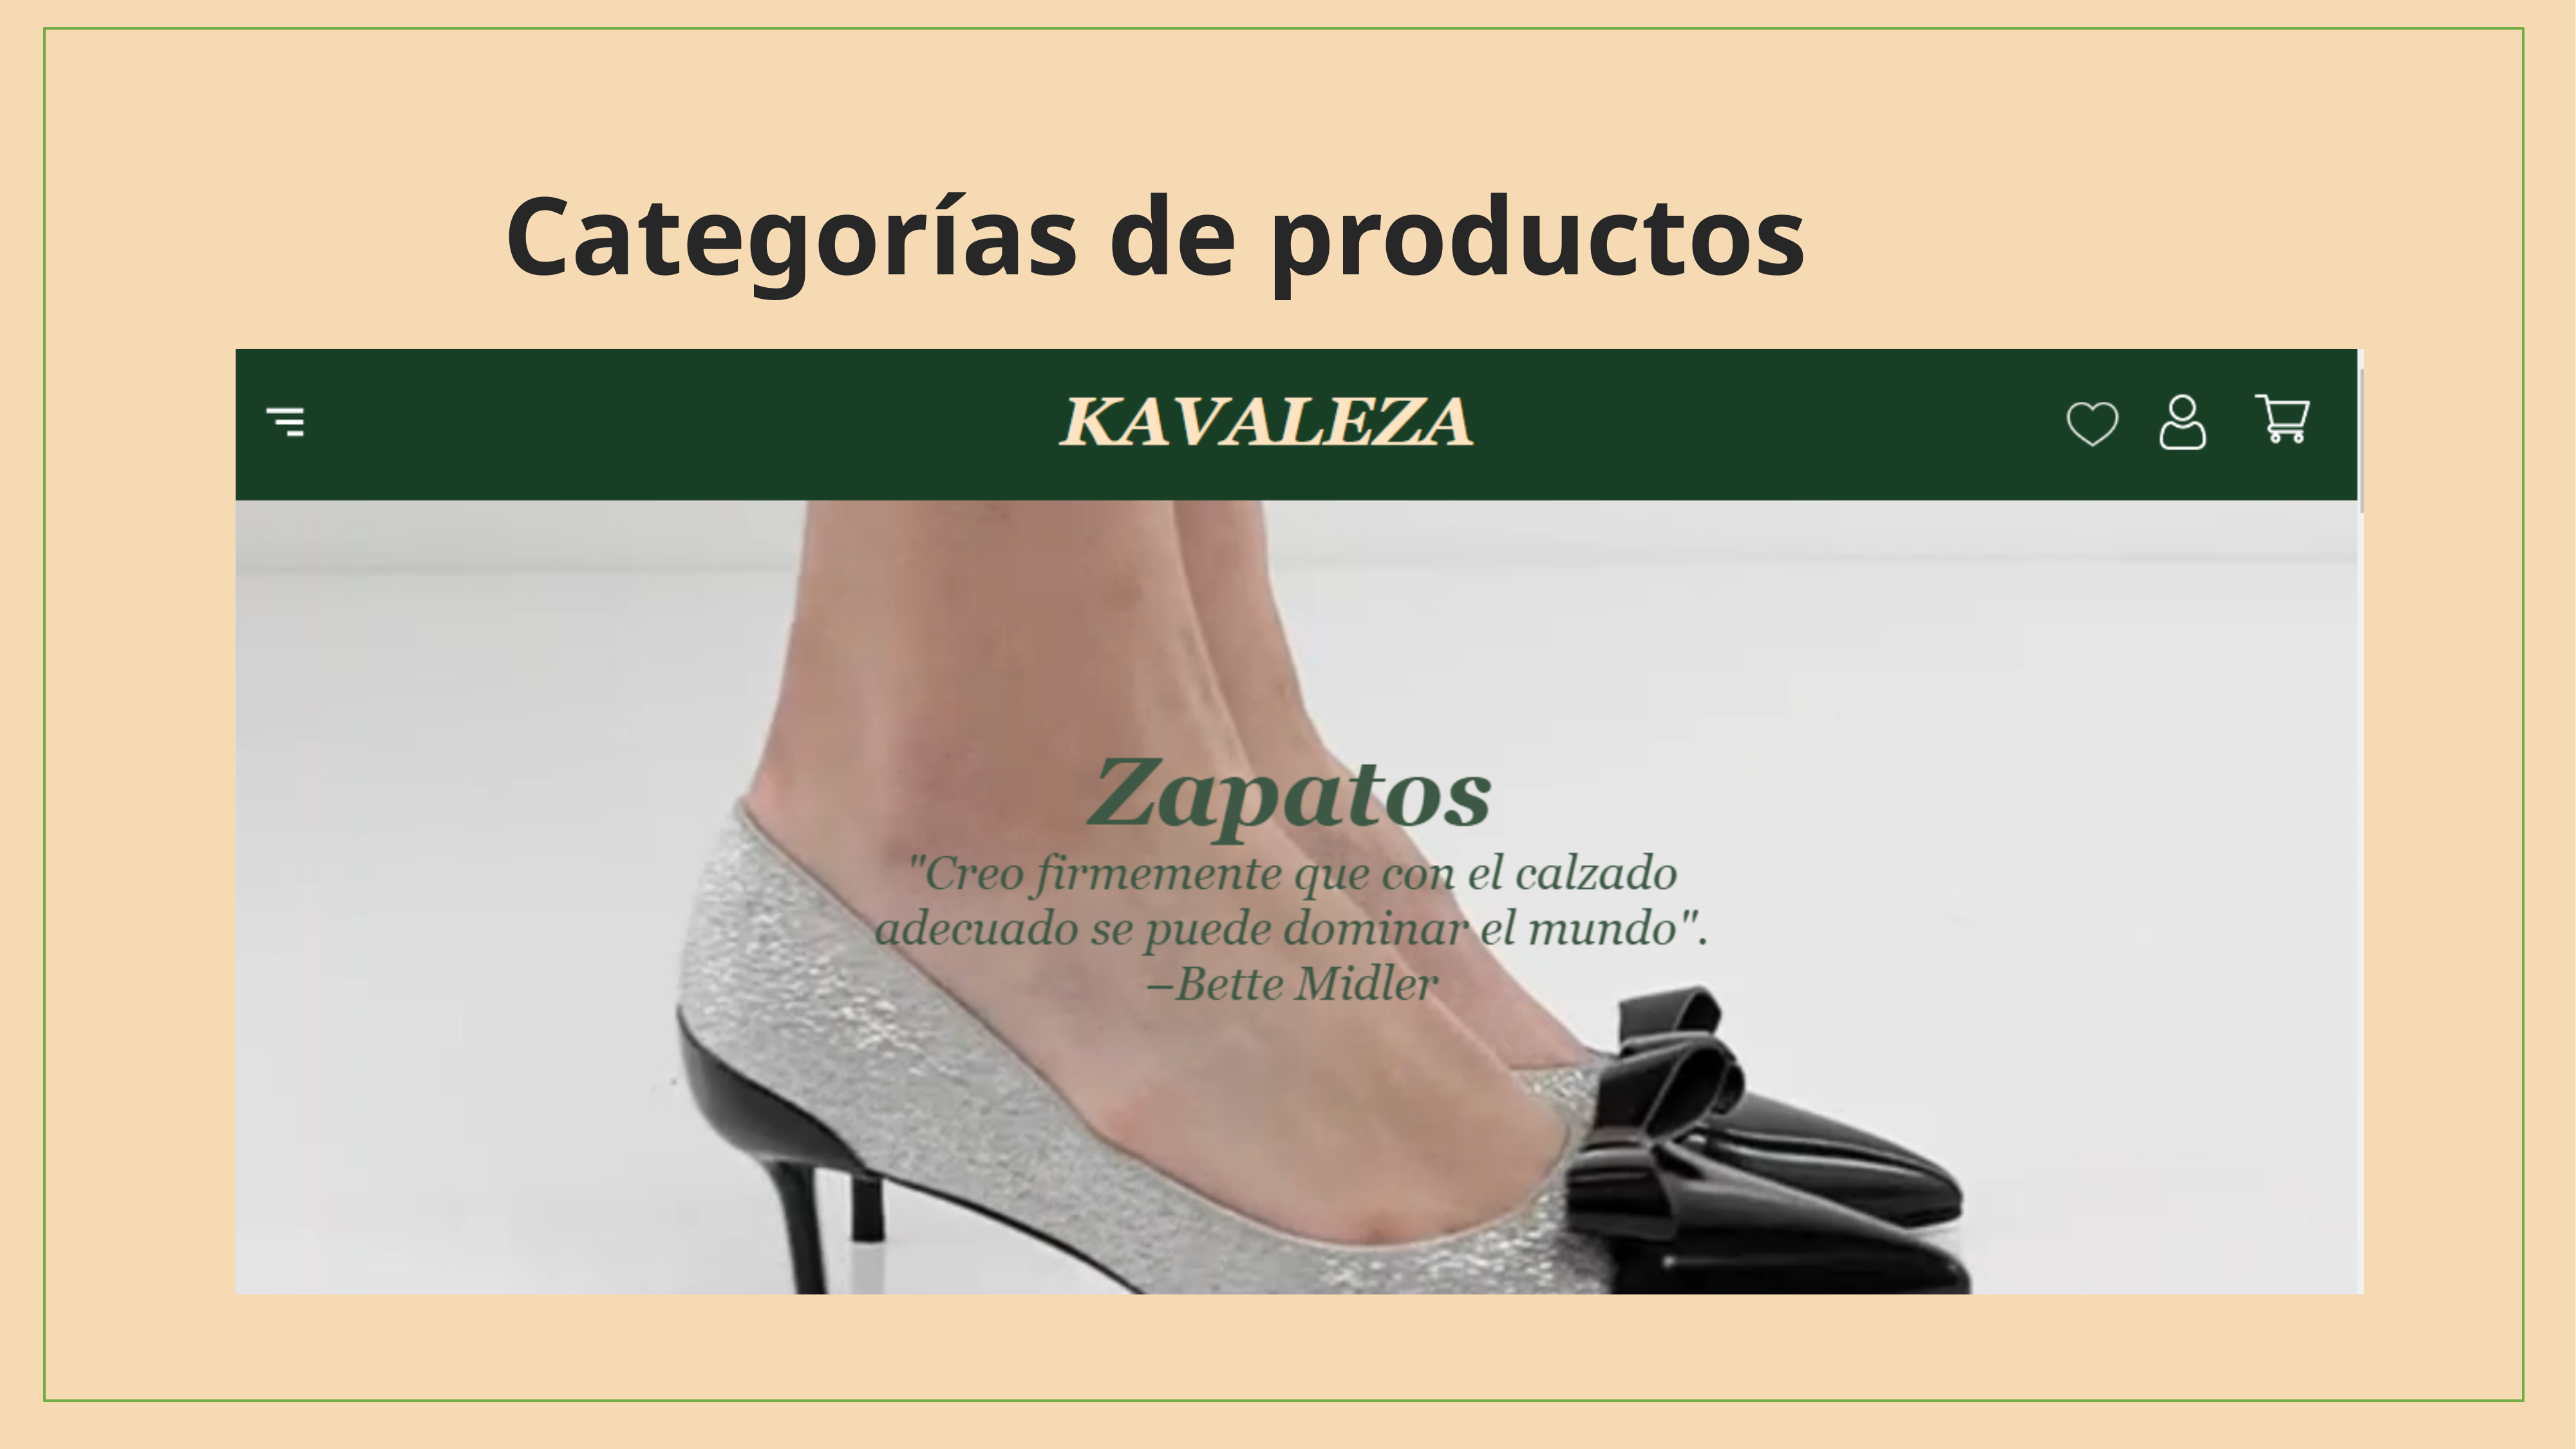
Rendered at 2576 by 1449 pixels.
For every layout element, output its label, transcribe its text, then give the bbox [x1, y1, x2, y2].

picture [236, 349, 2364, 1295]
text_box [43, 27, 2524, 1402]
text_box Categorías de productos [503, 167, 2271, 347]
text_box [2468, 1110, 2576, 1449]
